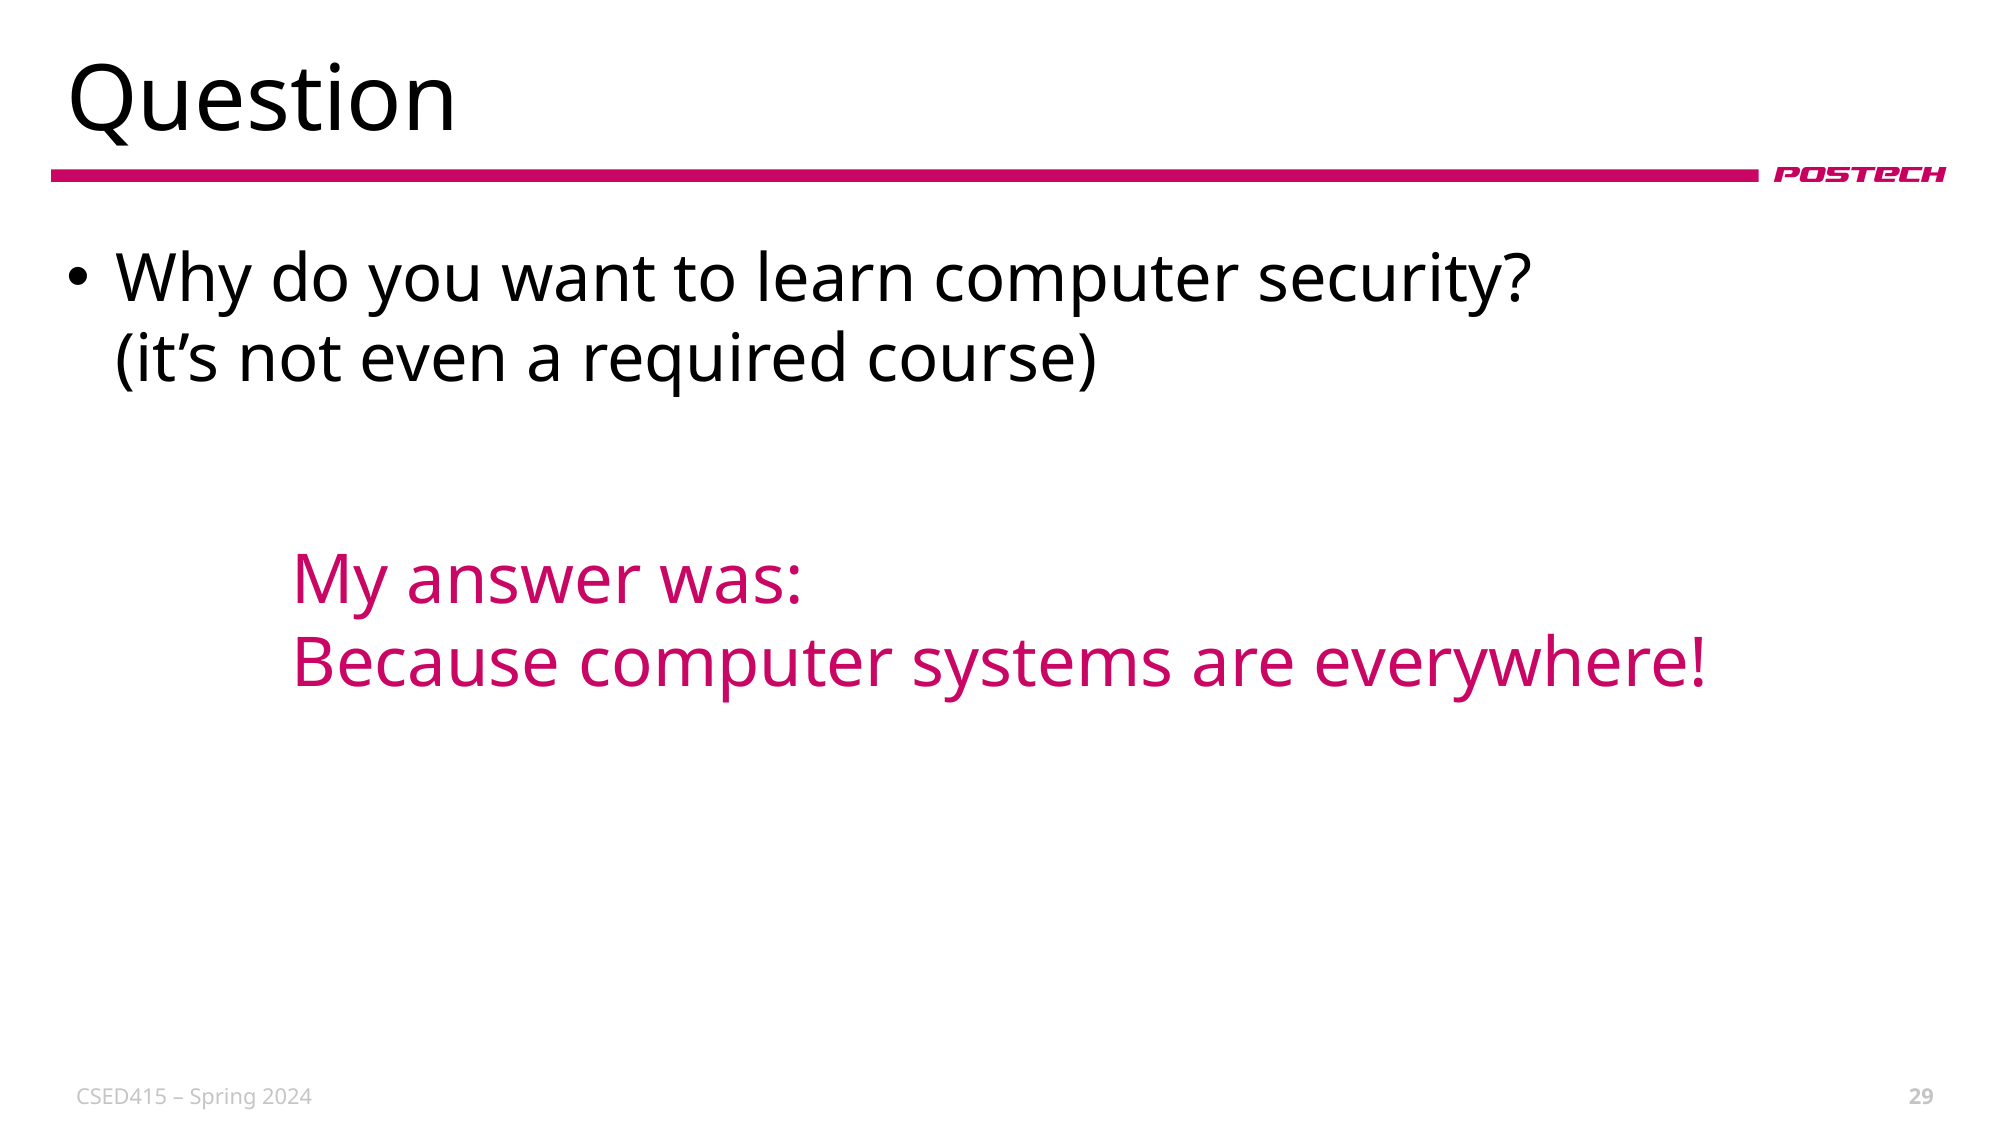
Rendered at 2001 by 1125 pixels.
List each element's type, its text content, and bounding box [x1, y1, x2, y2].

picture [1771, 168, 1949, 187]
title Question [51, 34, 1949, 168]
text_box My answer was: Because computer systems are everywhere! [276, 527, 1724, 708]
slide_number 29 [1498, 1078, 1949, 1118]
footer CSED415 – Spring 2024 [51, 1078, 338, 1118]
list Why do you want to learn computer security? (it’s not even a required course) [51, 227, 1949, 1065]
